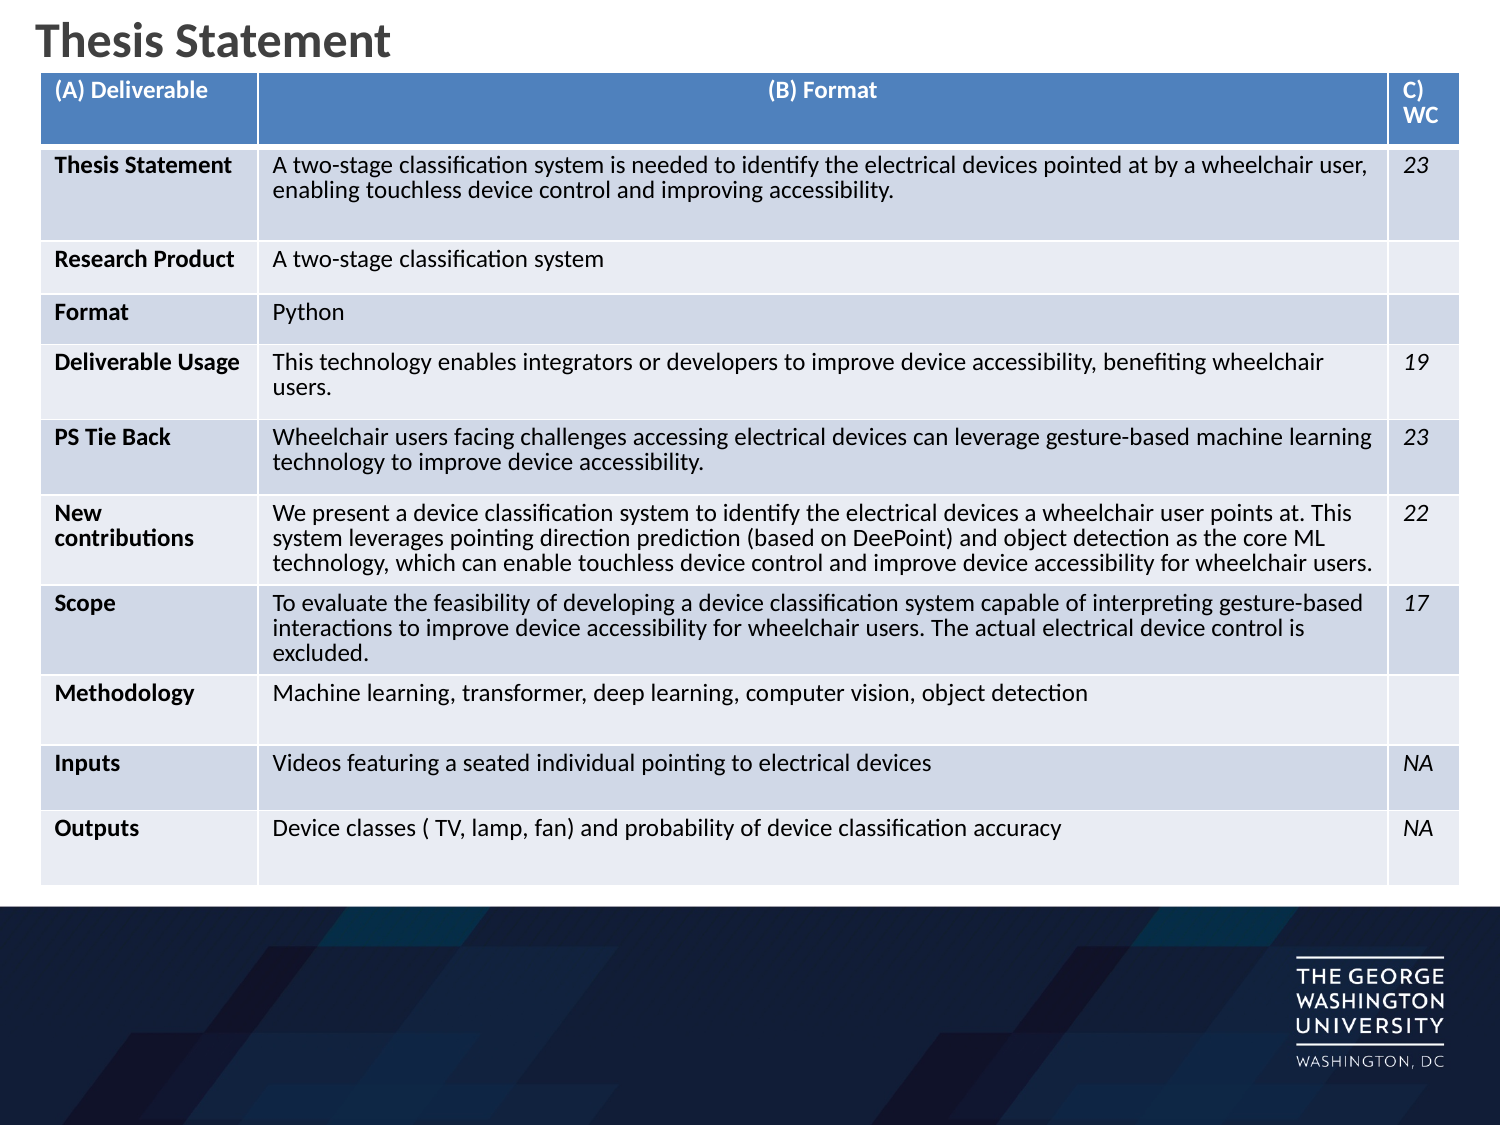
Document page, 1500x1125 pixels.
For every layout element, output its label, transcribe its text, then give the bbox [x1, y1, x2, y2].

table_cell [1389, 676, 1459, 744]
table_cell This technology enables integrators or developers to improve device accessibility, benefiting wheelchair users. [259, 345, 1387, 419]
table_cell New contributions [41, 496, 257, 584]
table_cell Methodology [41, 676, 257, 744]
table_header (B) Format [259, 73, 1387, 144]
table_cell 23 [1389, 420, 1459, 494]
table_cell 17 [1389, 586, 1459, 674]
table_cell [1389, 242, 1459, 293]
table_header (A) Deliverable [41, 73, 257, 144]
table_cell Scope [41, 586, 257, 674]
table_cell PS Tie Back [41, 420, 257, 494]
table_cell A two-stage classification system [259, 242, 1387, 293]
table_cell To evaluate the feasibility of developing a device classification system capable of interpreting gesture-based interactions to improve device accessibility for wheelchair users. The actual electrical device control is excluded. [259, 586, 1387, 674]
table_header C) WC [1389, 73, 1459, 144]
table_cell Deliverable Usage [41, 345, 257, 419]
table_cell [1389, 295, 1459, 344]
table_cell 23 [1389, 150, 1459, 240]
table_cell We present a device classification system to identify the electrical devices a wheelchair user points at. This system leverages pointing direction prediction (based on DeePoint) and object detection as the core ML technology, which can enable touchless device control and improve device accessibility for wheelchair users. [259, 496, 1387, 584]
table_cell Outputs [41, 811, 257, 885]
table_cell Machine learning, transformer, deep learning, computer vision, object detection [259, 676, 1387, 744]
table_cell NA [1389, 746, 1459, 810]
title Thesis Statement [20, 0, 1412, 44]
table_cell Device classes ( TV, lamp, fan) and probability of device classification accuracy [259, 811, 1387, 885]
table_cell 22 [1389, 496, 1459, 584]
table_cell Python [259, 295, 1387, 344]
picture [0, 0, 1500, 1125]
table_cell 19 [1389, 345, 1459, 419]
table_cell A two-stage classification system is needed to identify the electrical devices pointed at by a wheelchair user, enabling touchless device control and improving accessibility. [259, 150, 1387, 240]
table_cell Research Product [41, 242, 257, 293]
table_cell NA [1389, 811, 1459, 885]
table_cell Videos featuring a seated individual pointing to electrical devices [259, 746, 1387, 810]
table_cell Inputs [41, 746, 257, 810]
table_cell Wheelchair users facing challenges accessing electrical devices can leverage gesture-based machine learning technology to improve device accessibility. [259, 420, 1387, 494]
table_cell Thesis Statement [41, 150, 257, 240]
table_cell Format [41, 295, 257, 344]
